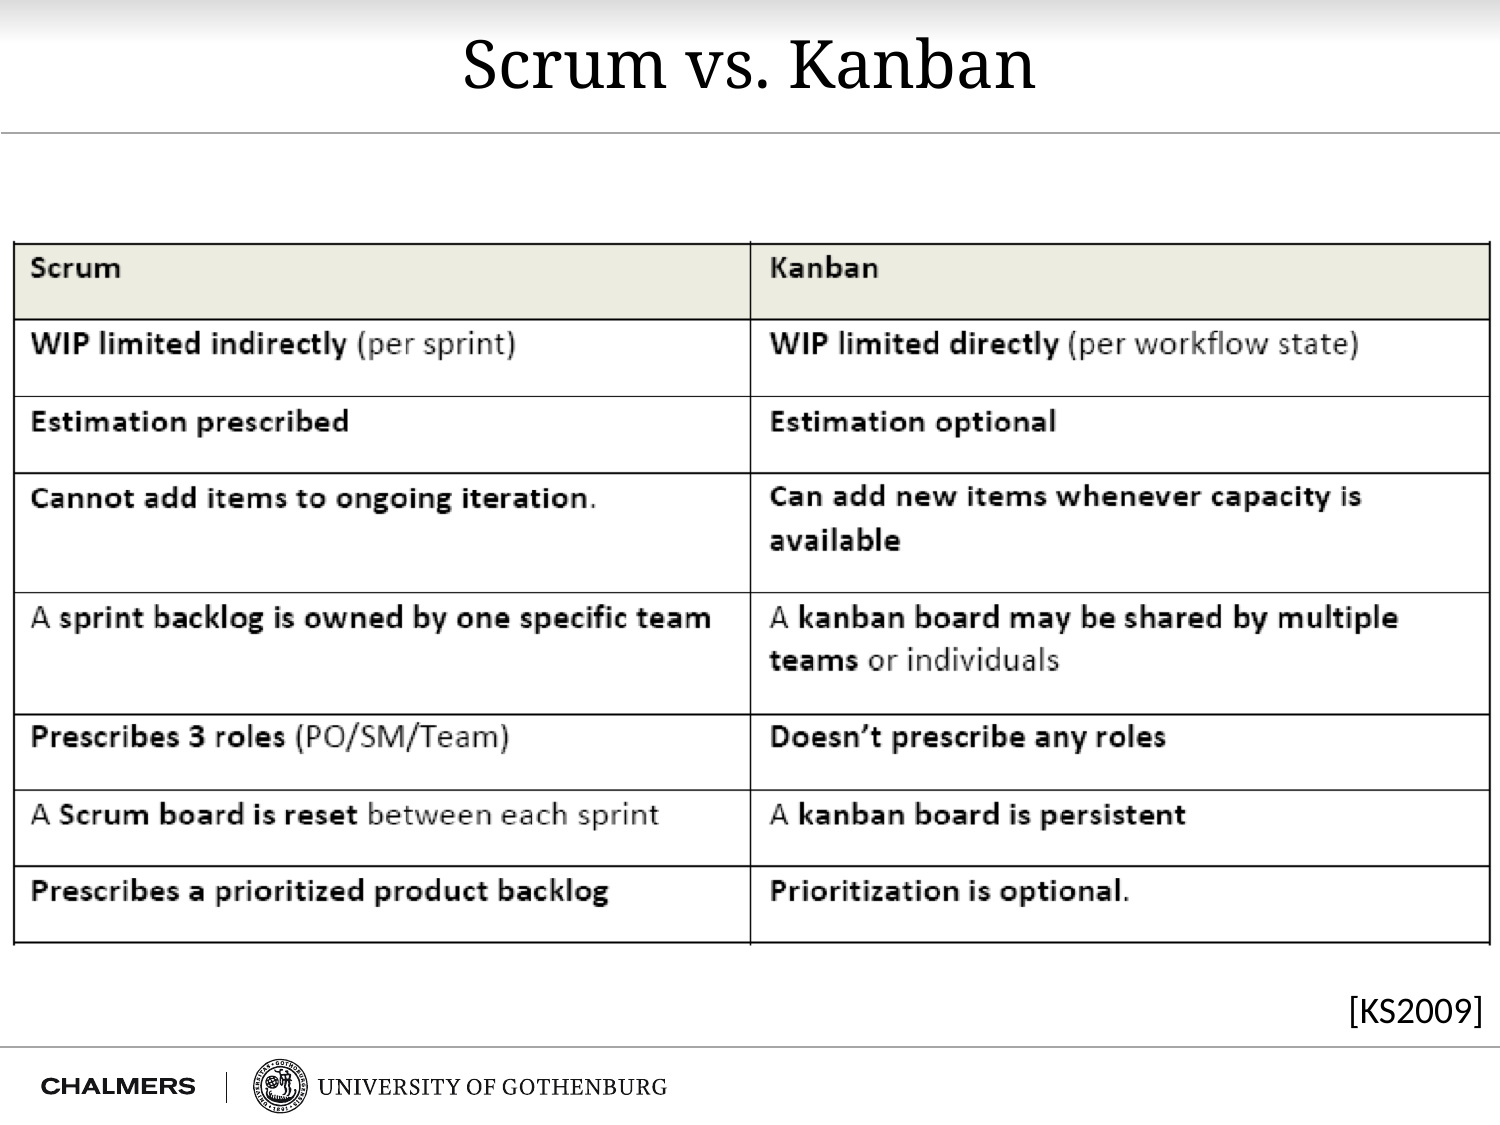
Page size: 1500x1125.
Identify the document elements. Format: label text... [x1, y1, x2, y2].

picture [0, 232, 1500, 954]
text_box [KS2009] [1333, 978, 1499, 1039]
title Scrum vs. Kanban [75, 4, 1425, 120]
